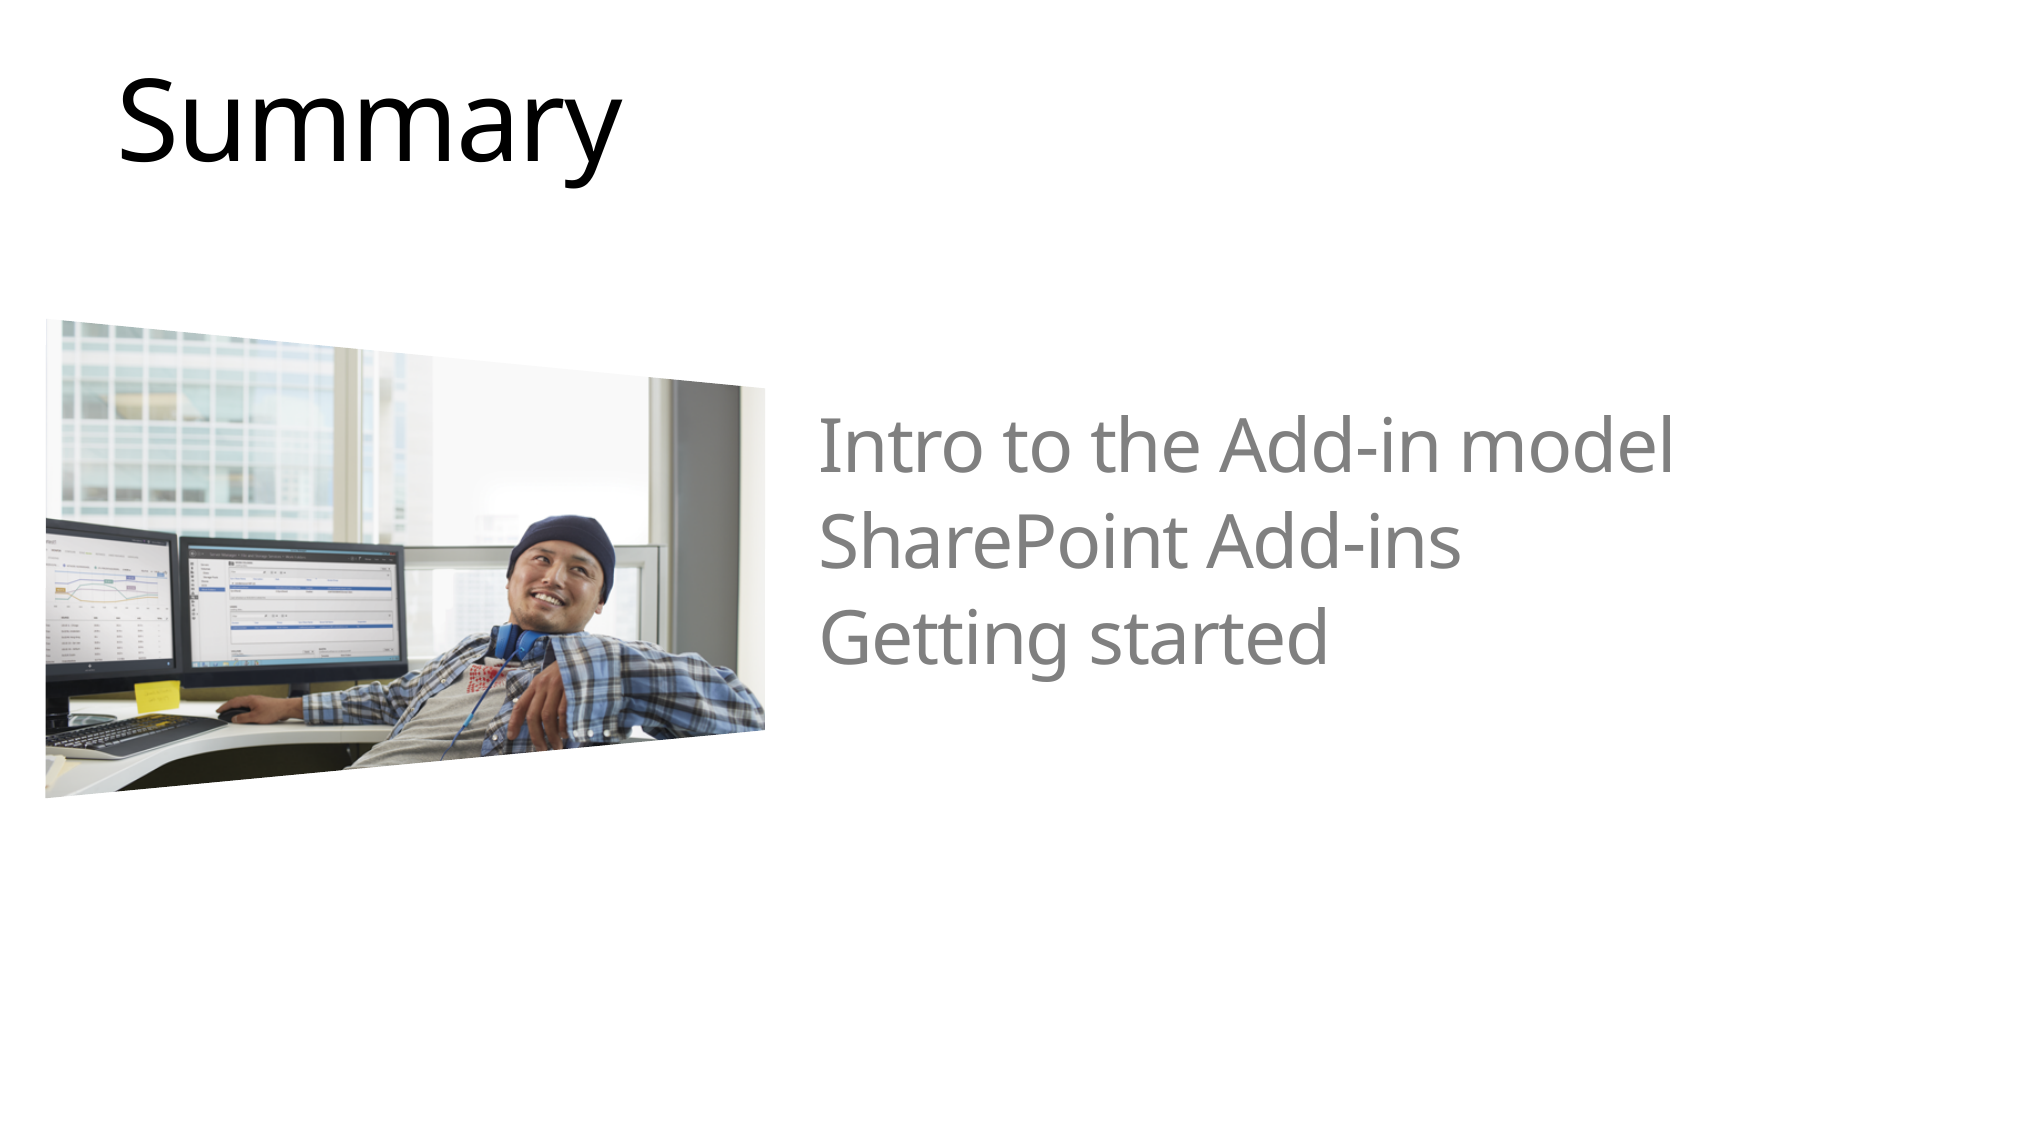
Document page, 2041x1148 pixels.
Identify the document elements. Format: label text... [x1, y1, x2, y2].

title Summary [86, 38, 1953, 164]
list Intro to the Add-in model SharePoint Add-ins Getting started [788, 303, 2018, 786]
picture [45, 318, 766, 799]
